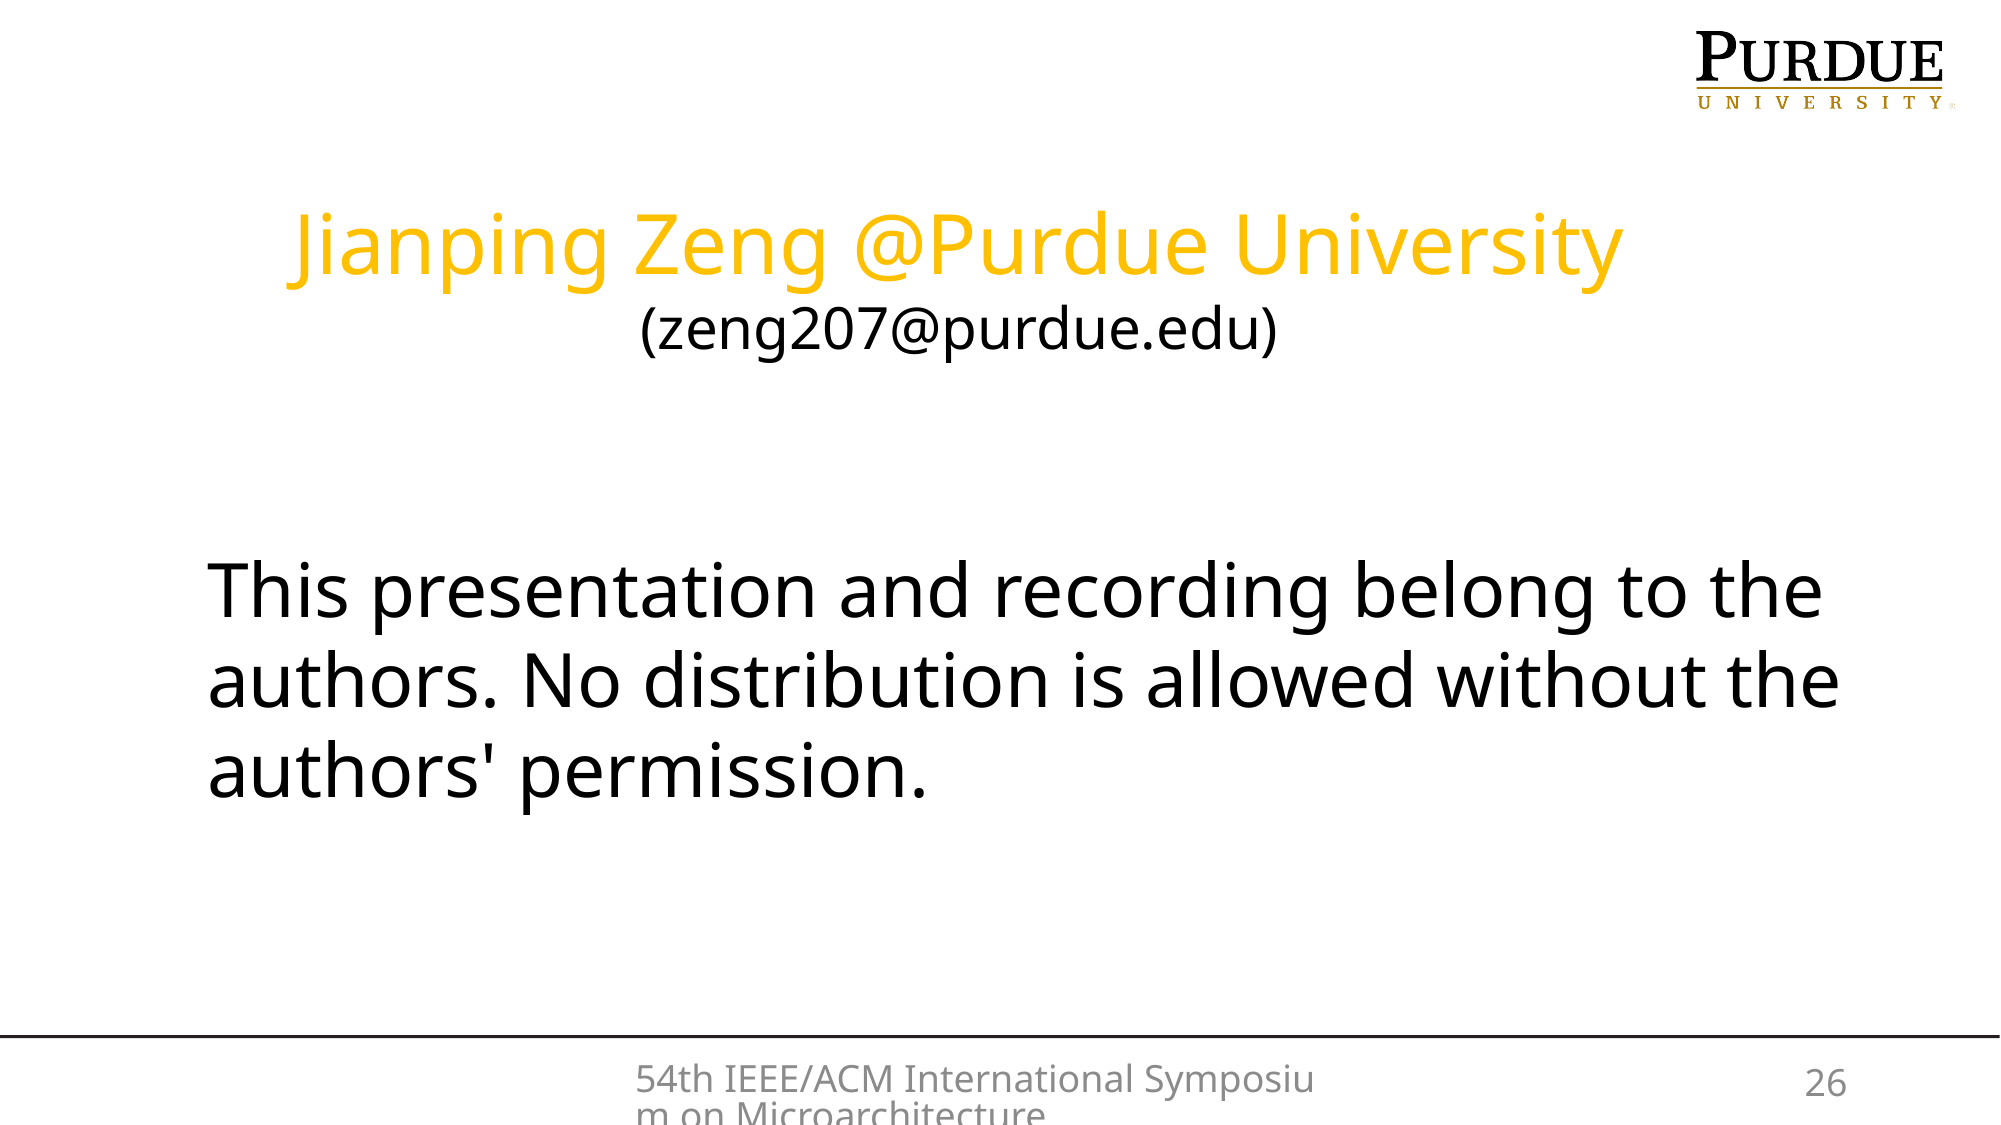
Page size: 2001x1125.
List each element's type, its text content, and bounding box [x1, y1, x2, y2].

text_box This presentation and recording belong to the authors. No distribution is allowed without the authors' permission. [192, 535, 1917, 821]
text_box Jianping Zeng @Purdue University (zeng207@purdue.edu) [97, 183, 1822, 369]
slide_number 26 [1412, 1054, 1863, 1115]
picture [1696, 31, 1955, 109]
footer 54th IEEE/ACM International Symposium on Microarchitecture [620, 1045, 1338, 1115]
